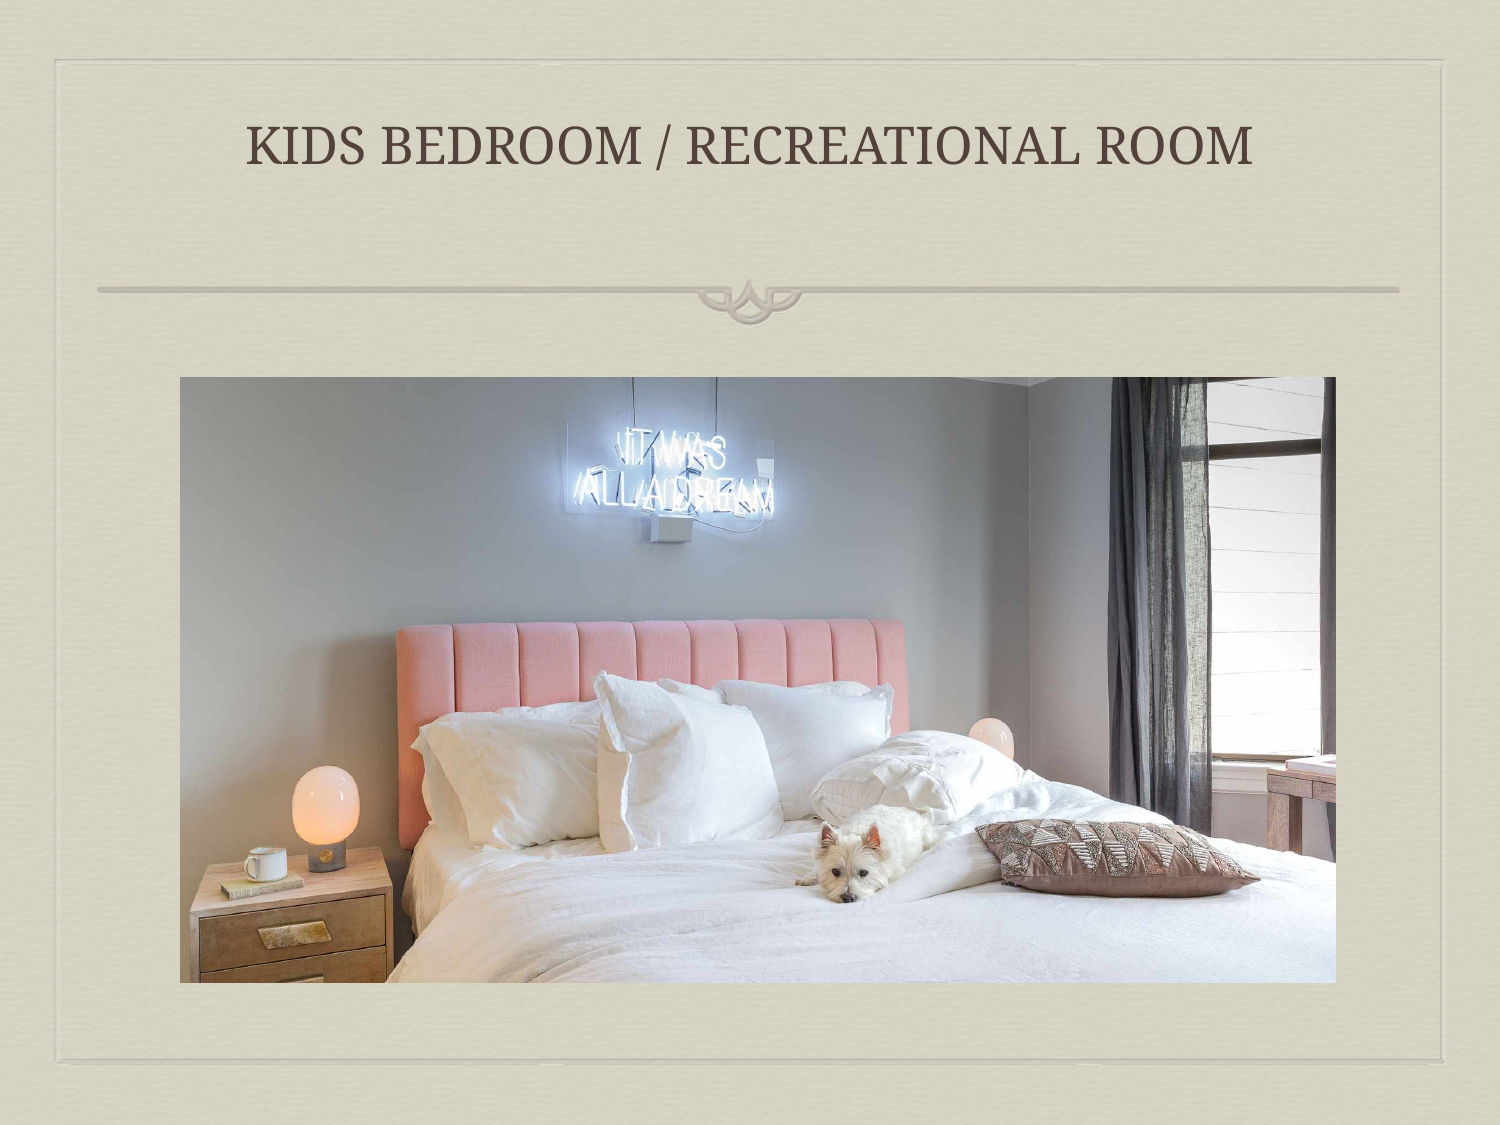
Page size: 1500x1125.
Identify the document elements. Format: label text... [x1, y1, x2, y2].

title KIDS BEDROOM / RECREATIONAL ROOM [131, 62, 1369, 288]
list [179, 376, 1337, 984]
picture [0, 0, 1500, 1125]
